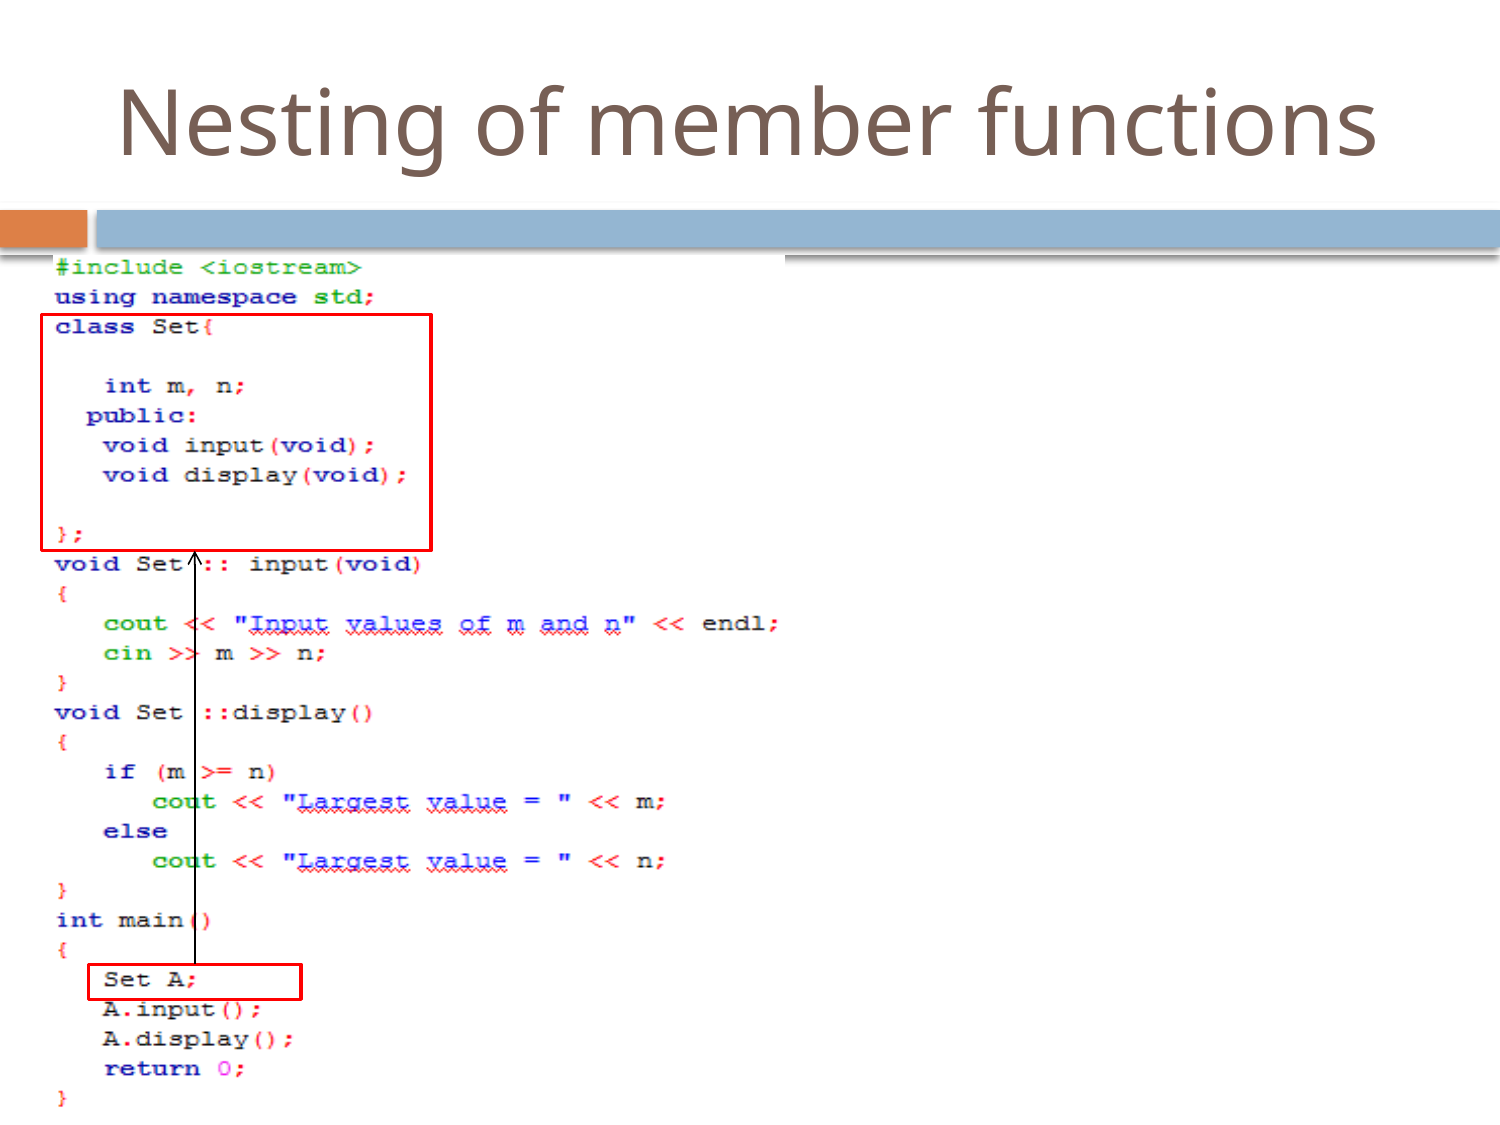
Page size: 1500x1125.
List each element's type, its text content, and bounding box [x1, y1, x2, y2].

picture [52, 254, 785, 1114]
title Nesting of member functions [100, 37, 1438, 200]
text_box [40, 313, 46, 552]
